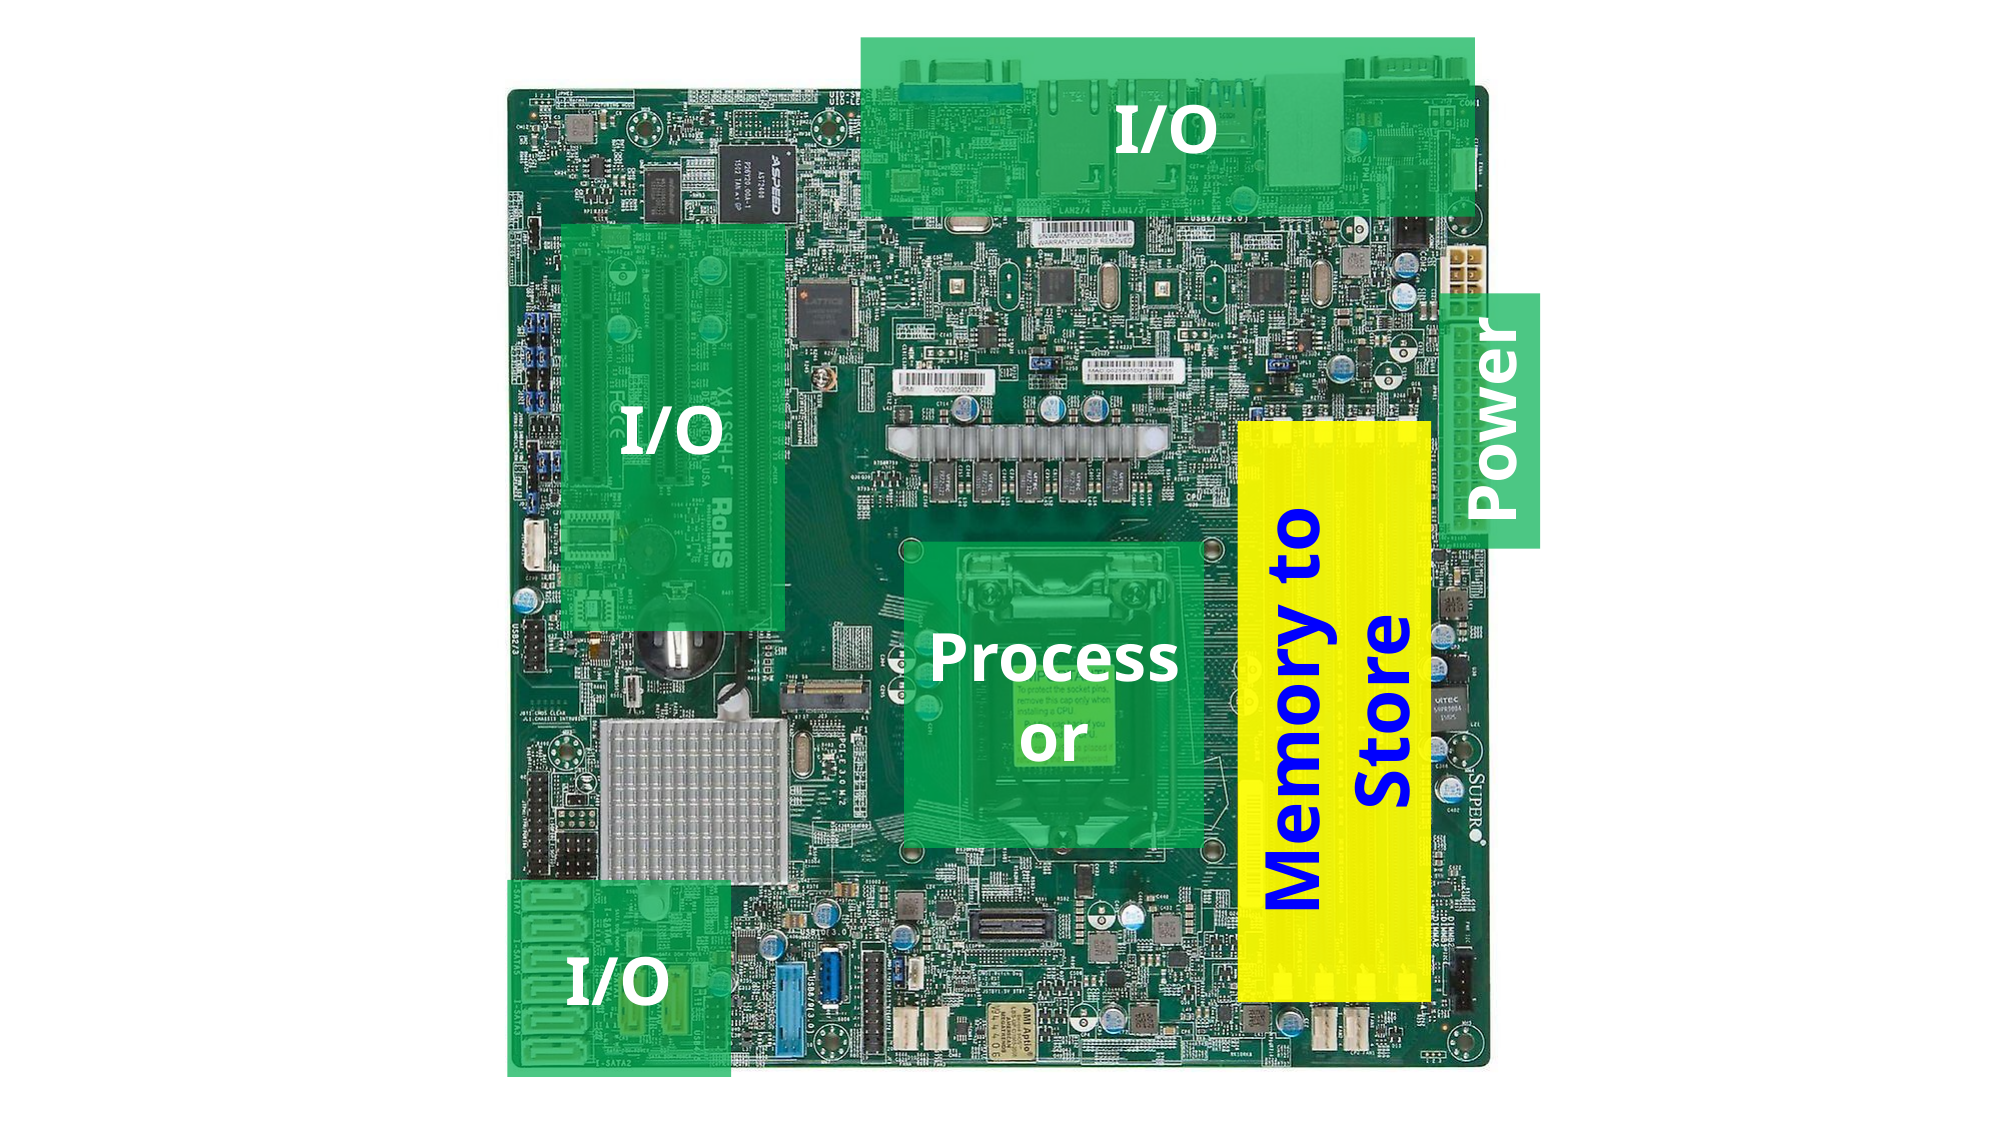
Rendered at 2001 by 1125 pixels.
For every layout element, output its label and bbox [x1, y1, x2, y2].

picture [249, 0, 1750, 1125]
